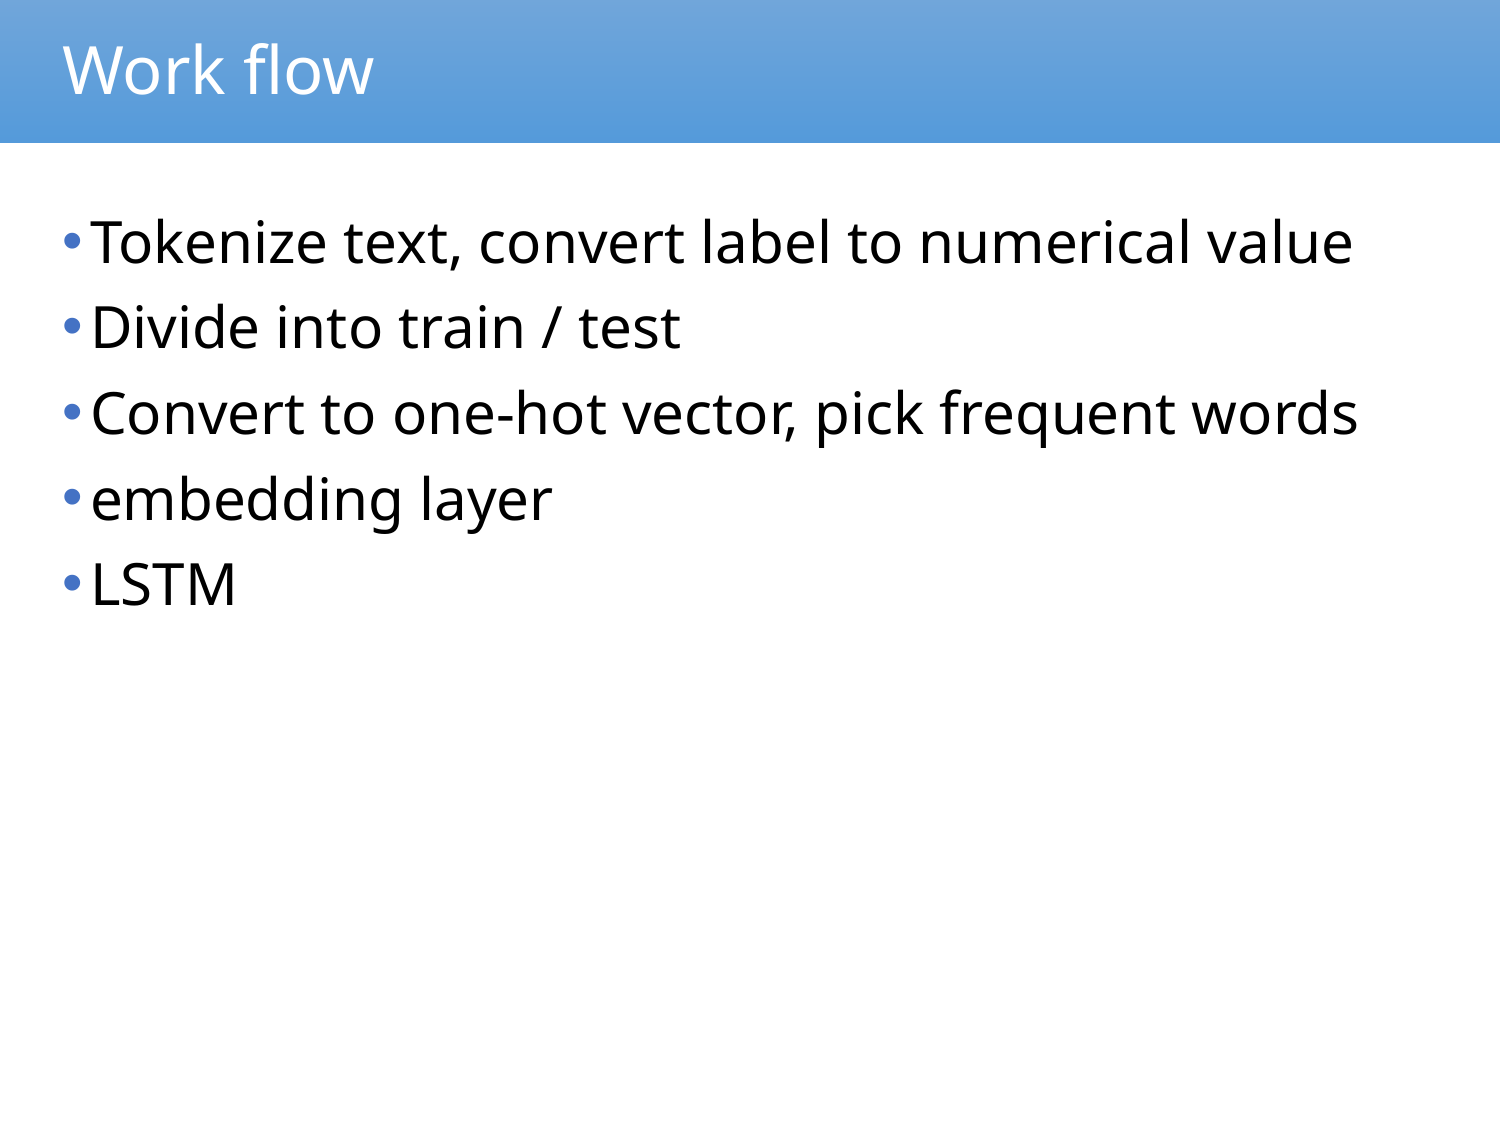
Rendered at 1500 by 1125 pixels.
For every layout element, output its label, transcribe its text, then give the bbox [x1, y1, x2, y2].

list Tokenize text, convert label to numerical value Divide into train / test Convert to one-hot vector, pick frequent words embedding layer LSTM [47, 197, 1453, 1066]
title Work flow [47, 3, 1453, 143]
